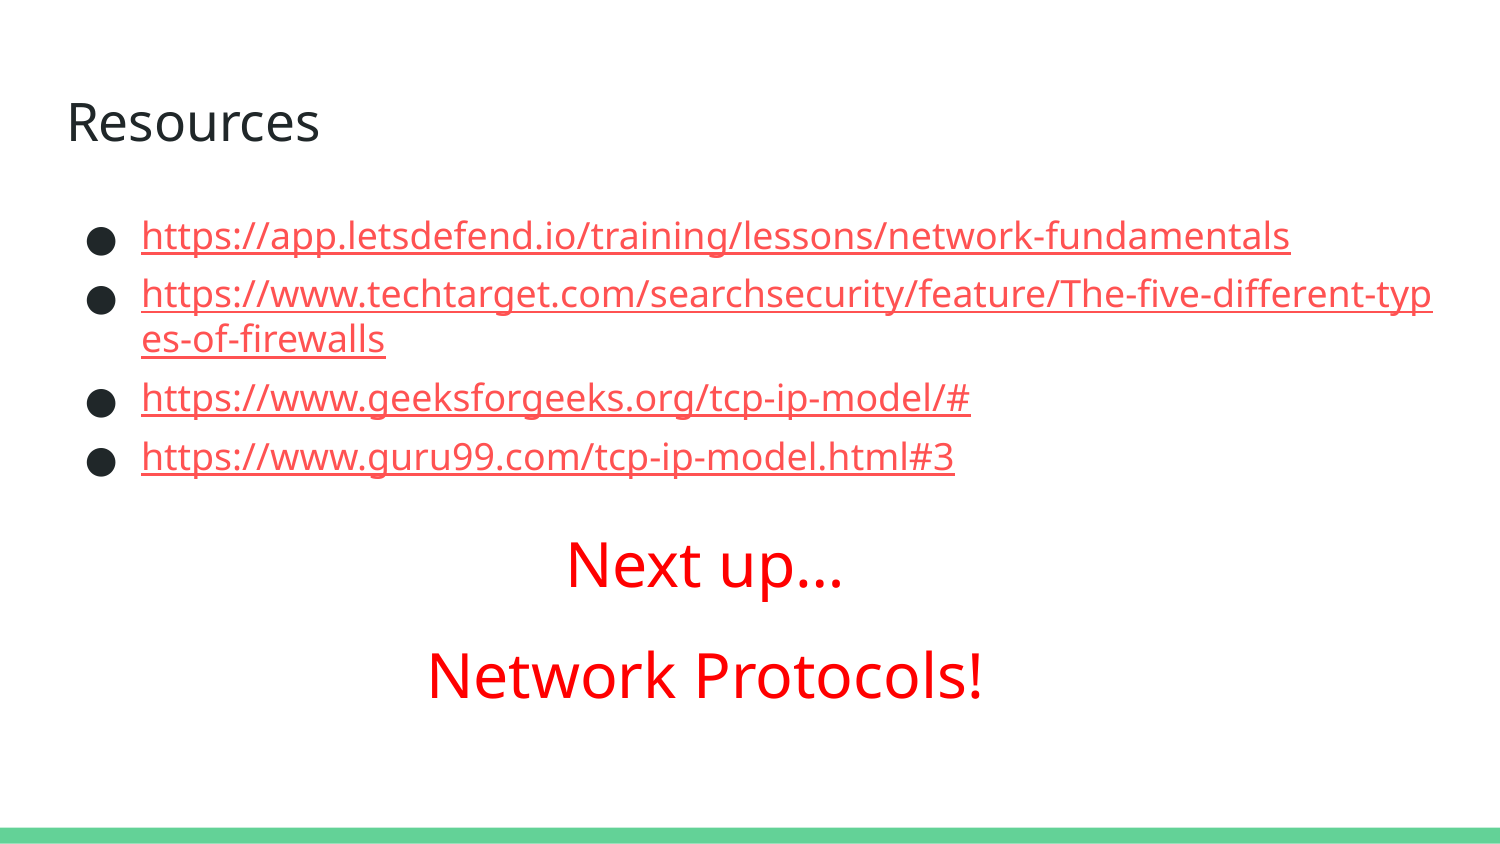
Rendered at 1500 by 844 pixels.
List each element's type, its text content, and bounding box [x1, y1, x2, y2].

list https://app.letsdefend.io/training/lessons/network-fundamentals https://www.techtarget.com/searchsecurity/feature/The-five-different-types-of-firewalls https://www.geeksforgeeks.org/tcp-ip-model/# https://www.guru99.com/tcp-ip-model.html#3 [51, 189, 1449, 750]
title Resources [51, 72, 1449, 167]
text_box Next up… Network Protocols! [329, 448, 1082, 777]
